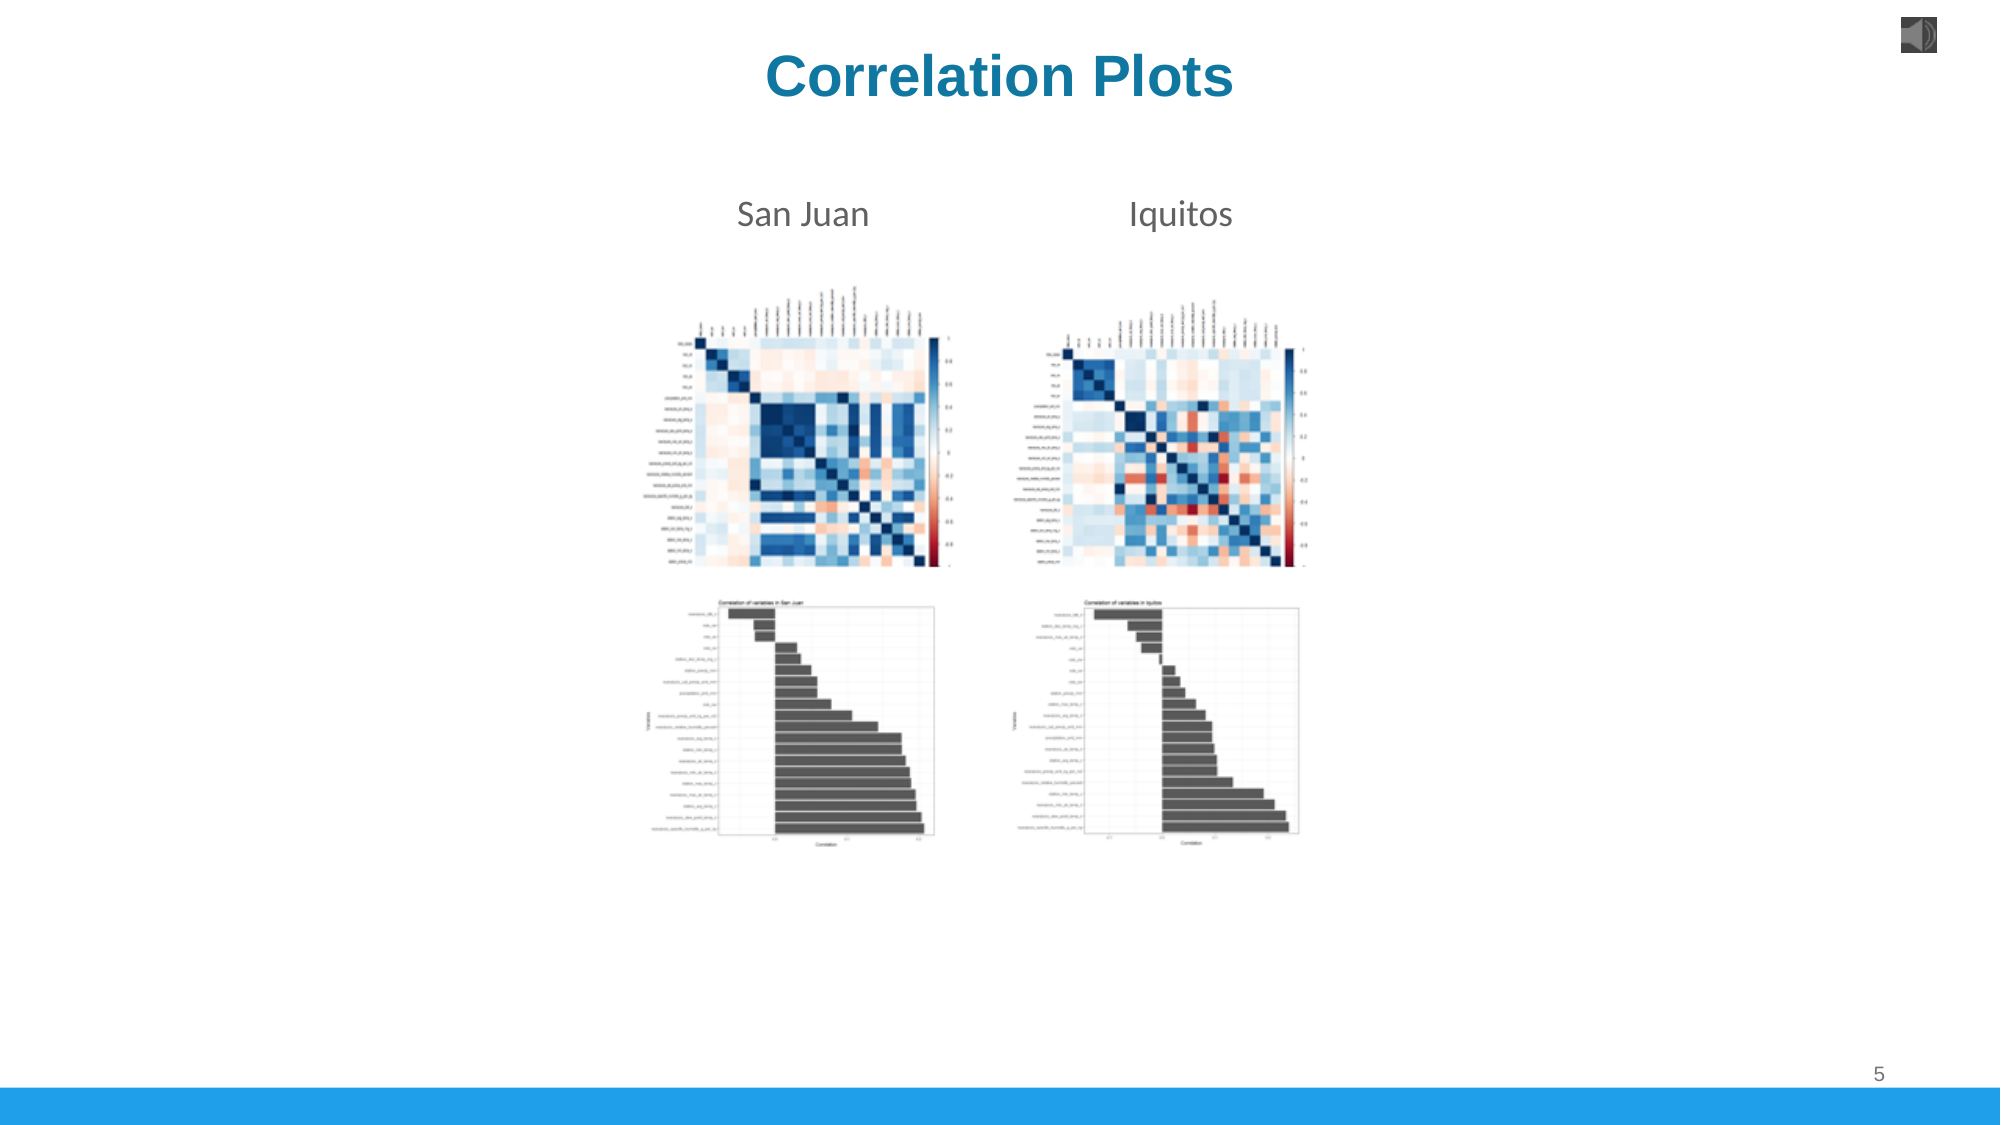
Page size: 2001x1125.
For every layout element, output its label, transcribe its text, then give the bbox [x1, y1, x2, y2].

text_box San Juan [722, 181, 888, 241]
text_box [0, 1087, 2000, 1125]
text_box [1899, 16, 1938, 55]
title Correlation Plots [0, 0, 2000, 116]
picture [619, 263, 1328, 862]
slide_number 5 [1433, 1042, 1900, 1087]
text_box Iquitos [1114, 181, 1280, 241]
